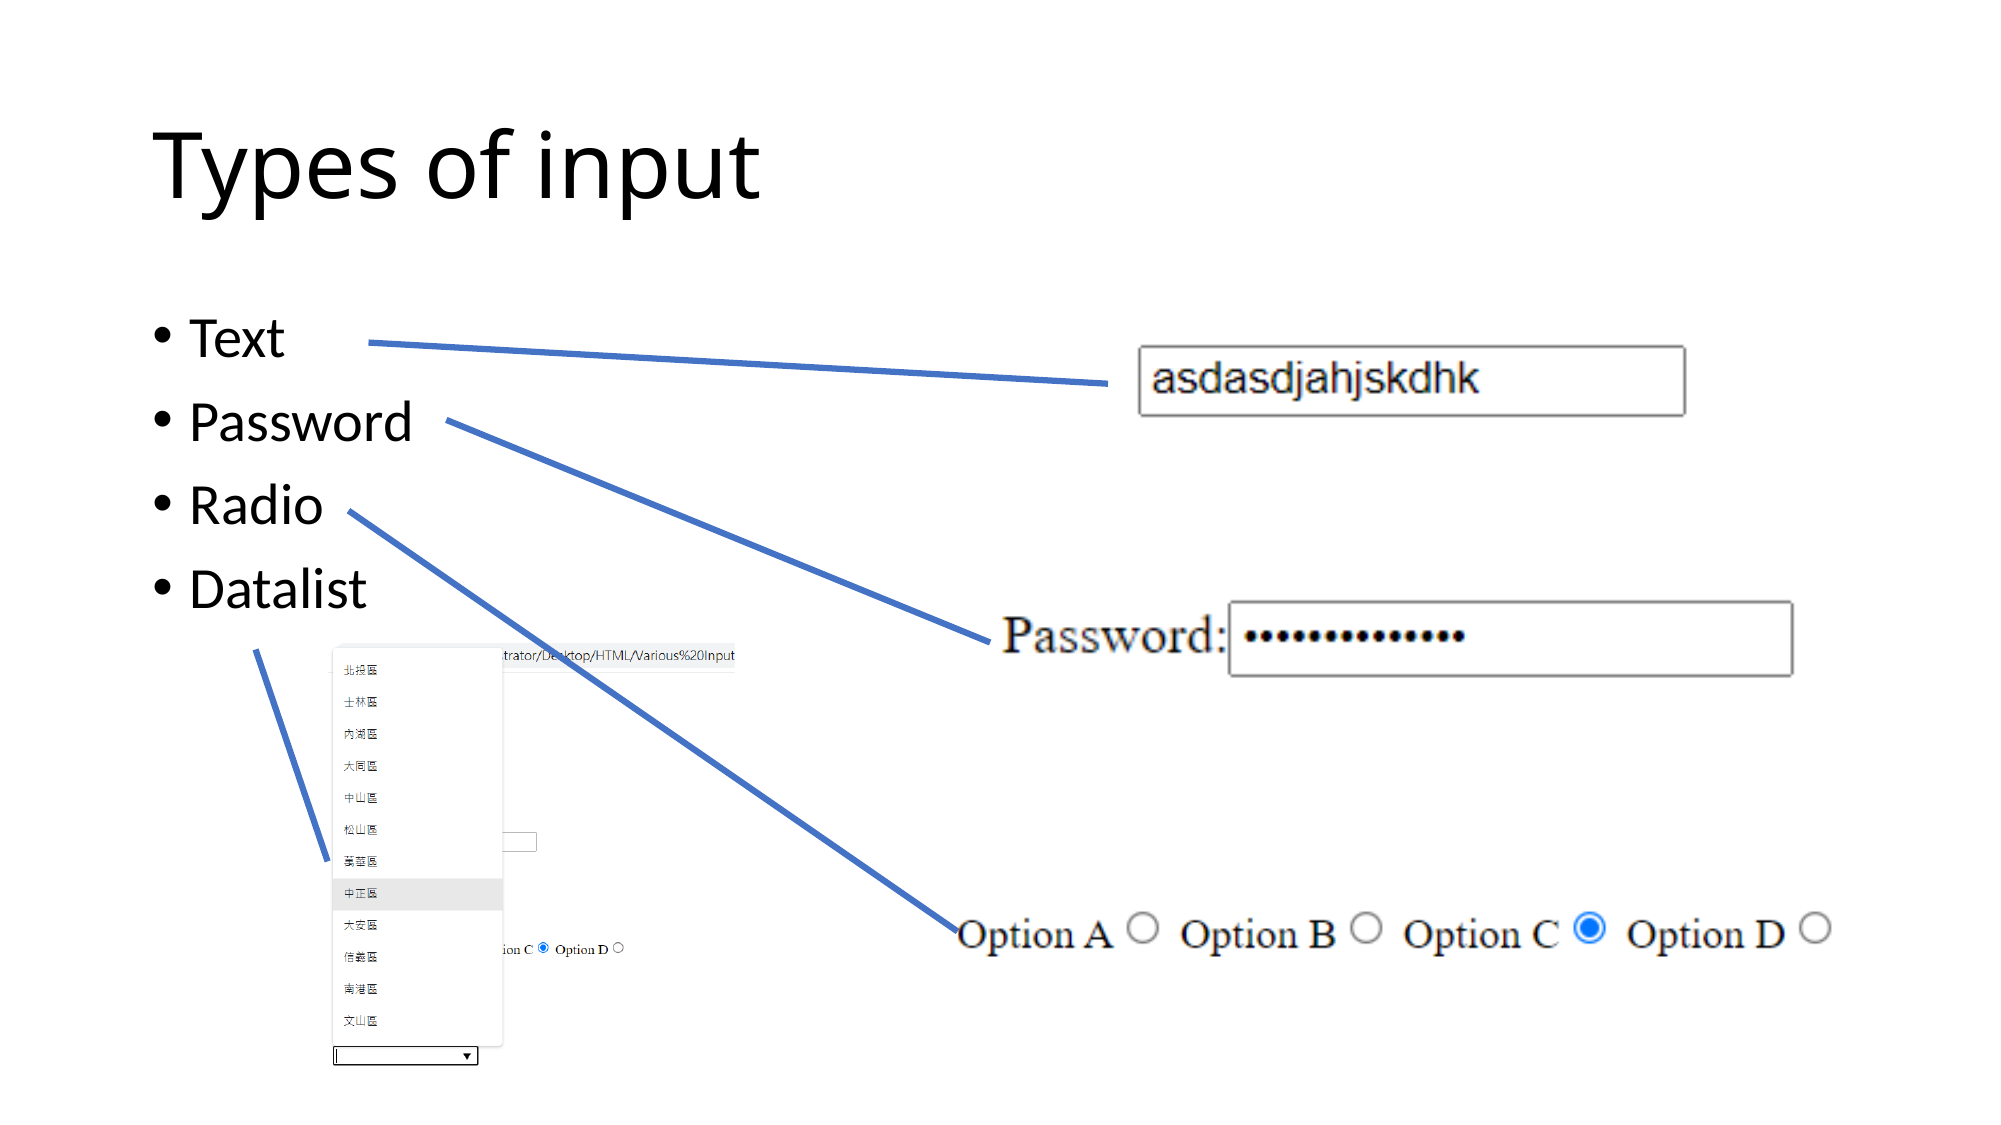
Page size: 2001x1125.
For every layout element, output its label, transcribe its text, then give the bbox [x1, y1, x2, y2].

picture [990, 587, 1833, 698]
title Types of input [137, 59, 1863, 278]
picture [1107, 328, 1715, 439]
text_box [255, 649, 328, 862]
picture [327, 642, 735, 1081]
list Text Password Radio Datalist [137, 299, 1863, 1014]
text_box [368, 342, 1108, 384]
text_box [348, 510, 958, 932]
picture [957, 885, 1865, 978]
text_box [446, 419, 991, 643]
